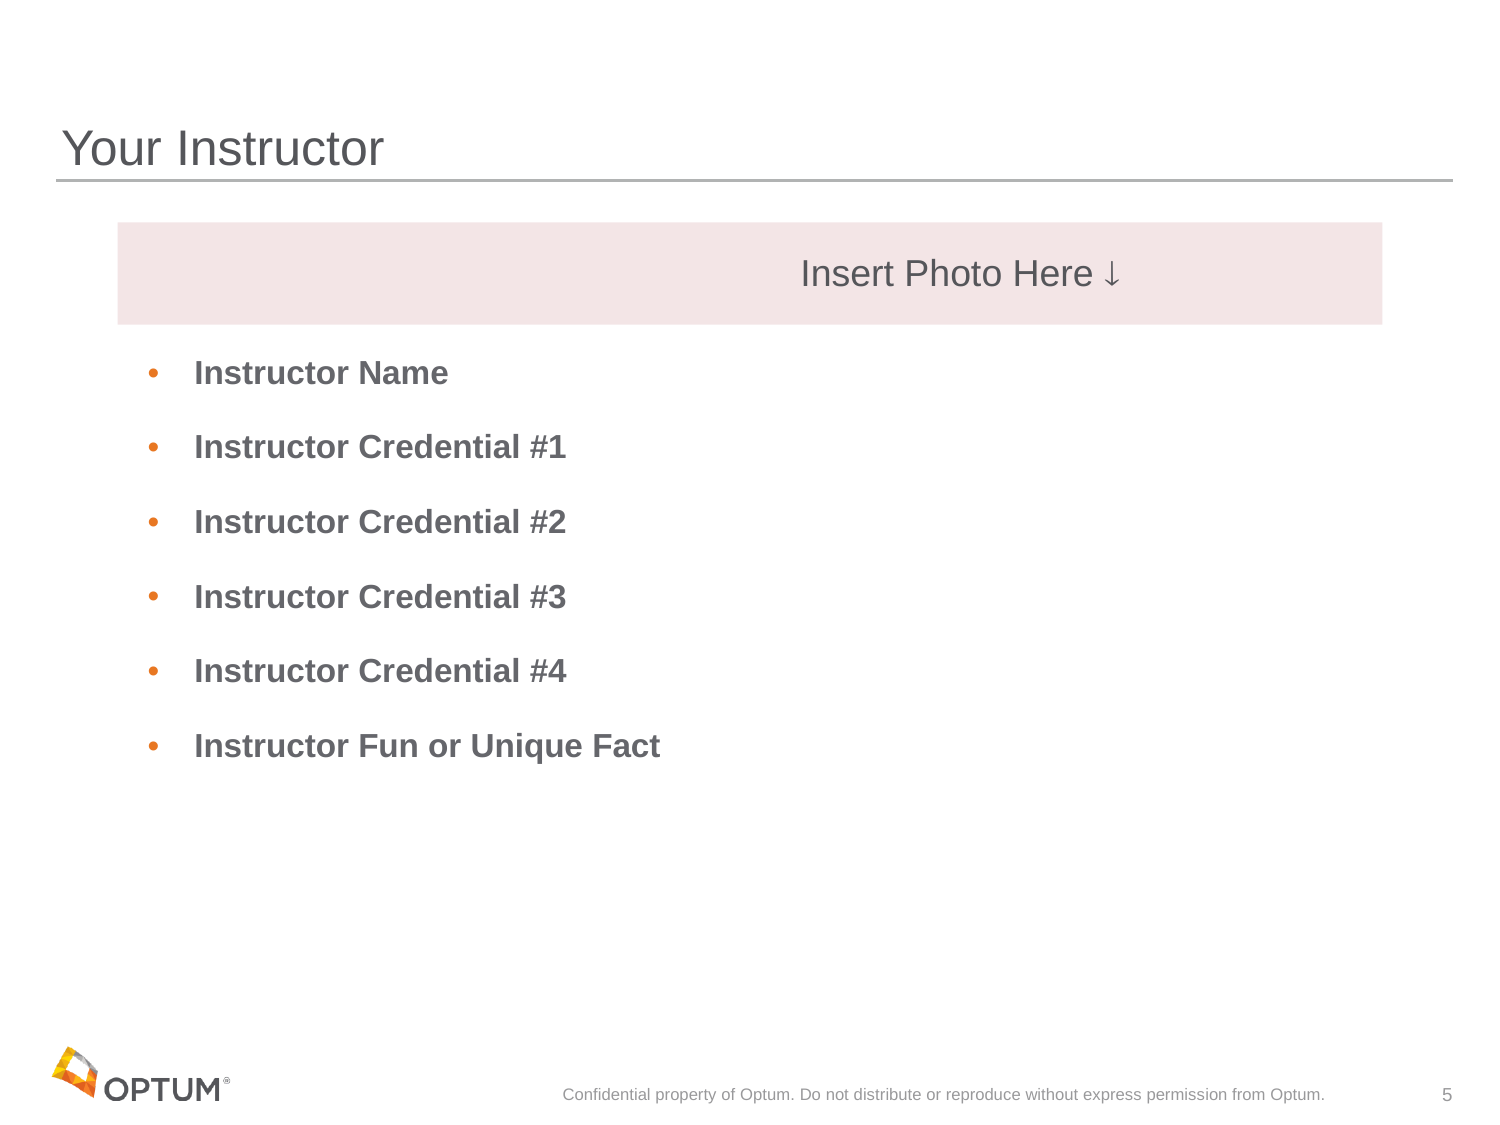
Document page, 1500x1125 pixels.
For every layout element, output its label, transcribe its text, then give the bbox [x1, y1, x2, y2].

slide_number 5 [1385, 1064, 1453, 1124]
footer Confidential property of Optum. Do not distribute or reproduce without express permission from Optum. [508, 1064, 1381, 1124]
table_header Insert Photo Here  [118, 222, 1382, 325]
title Your Instructor [60, 0, 1454, 177]
table_cell Instructor Name Instructor Credential #1 Instructor Credential #2 Instructor Credential #3 Instructor Credential #4 Instructor Fun or Unique Fact [118, 325, 1382, 794]
picture [50, 1044, 231, 1101]
